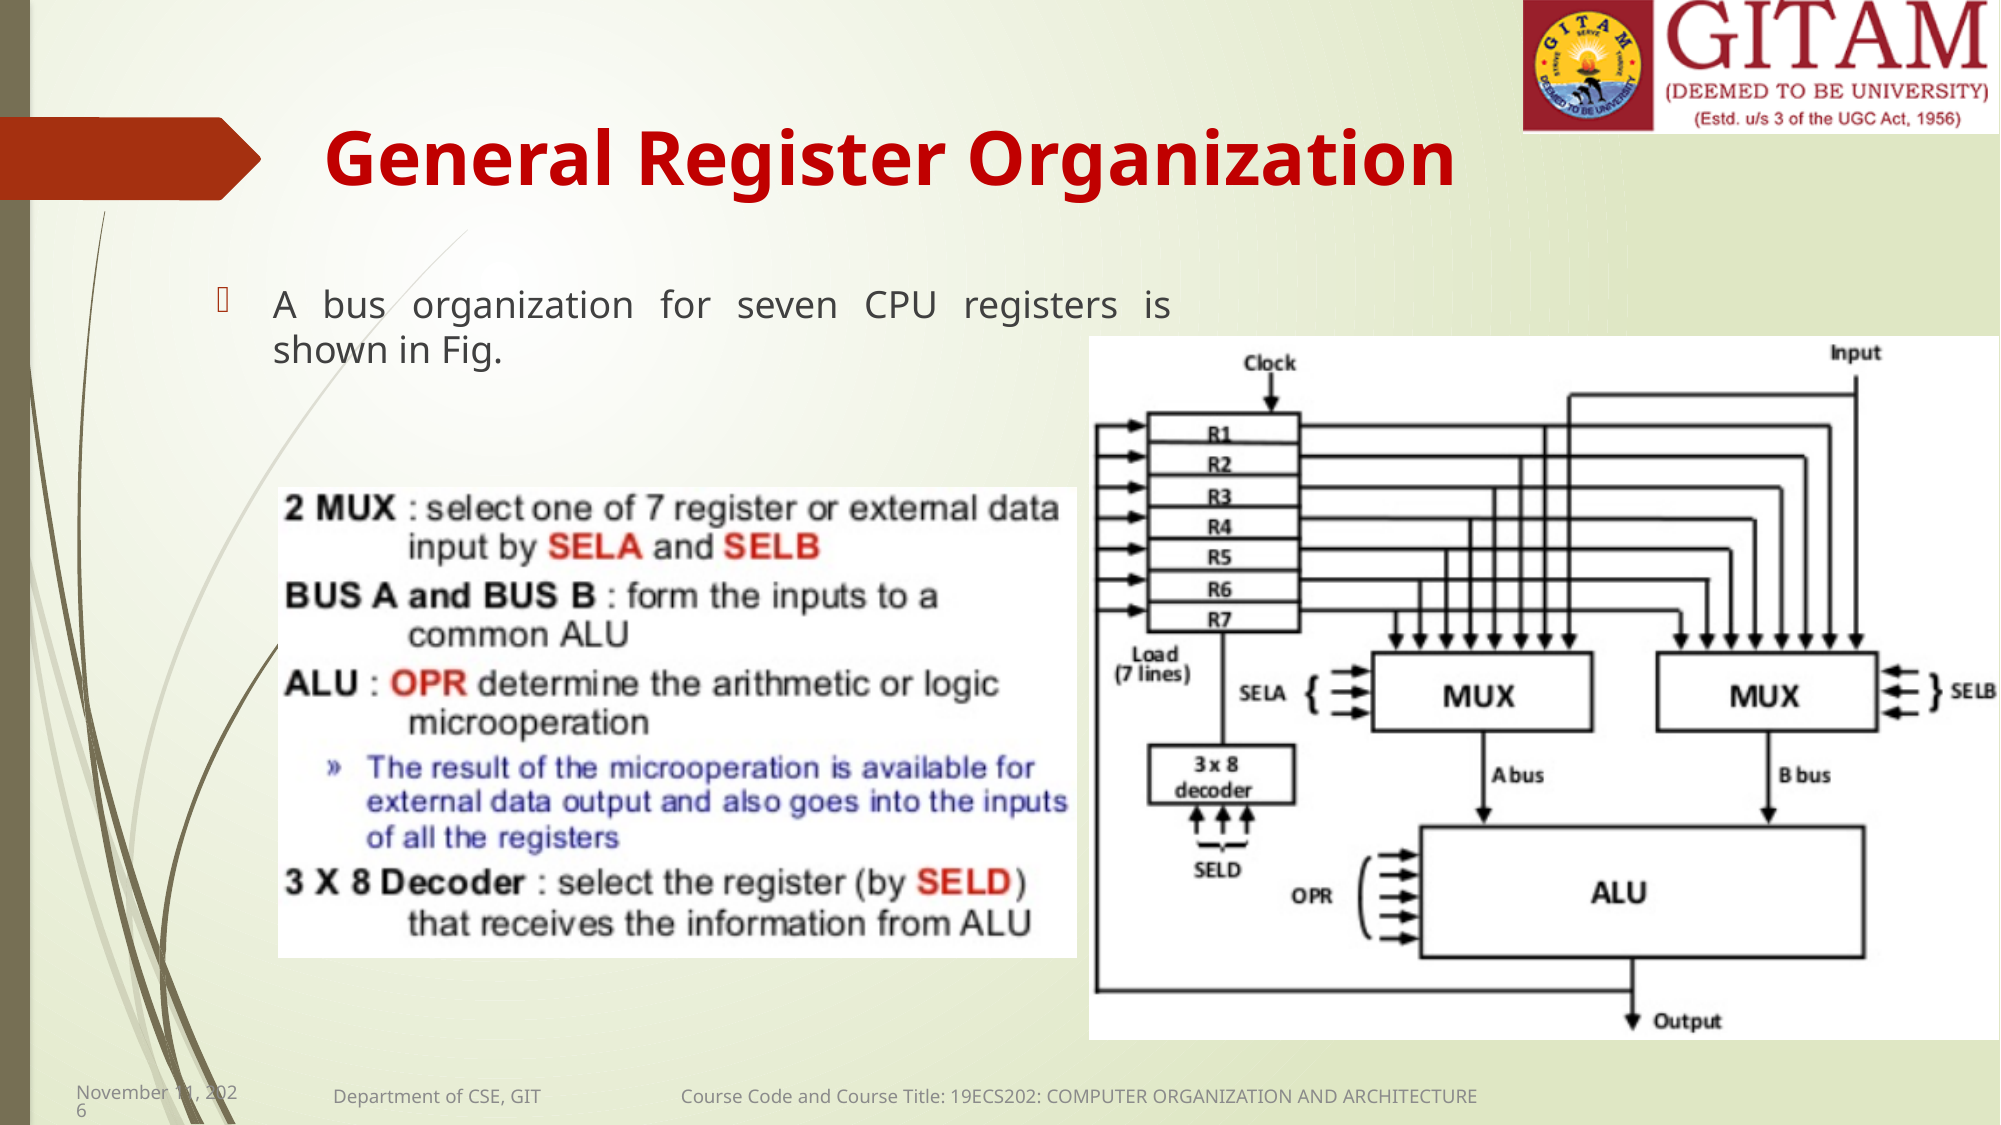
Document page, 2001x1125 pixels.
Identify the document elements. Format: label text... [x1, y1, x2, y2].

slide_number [61, 1063, 259, 1123]
picture [277, 487, 1077, 959]
picture [1523, 0, 1999, 134]
title General Register Organization [159, 102, 1622, 314]
footer Department of CSE, GIT Course Code and Course Title: 19ECS202: COMPUTER ORGANIZATION AND ARCHITECTURE [318, 1067, 1548, 1125]
picture [1088, 336, 1999, 1040]
list A bus organization for seven CPU registers is shown in Fig. [201, 273, 1188, 893]
